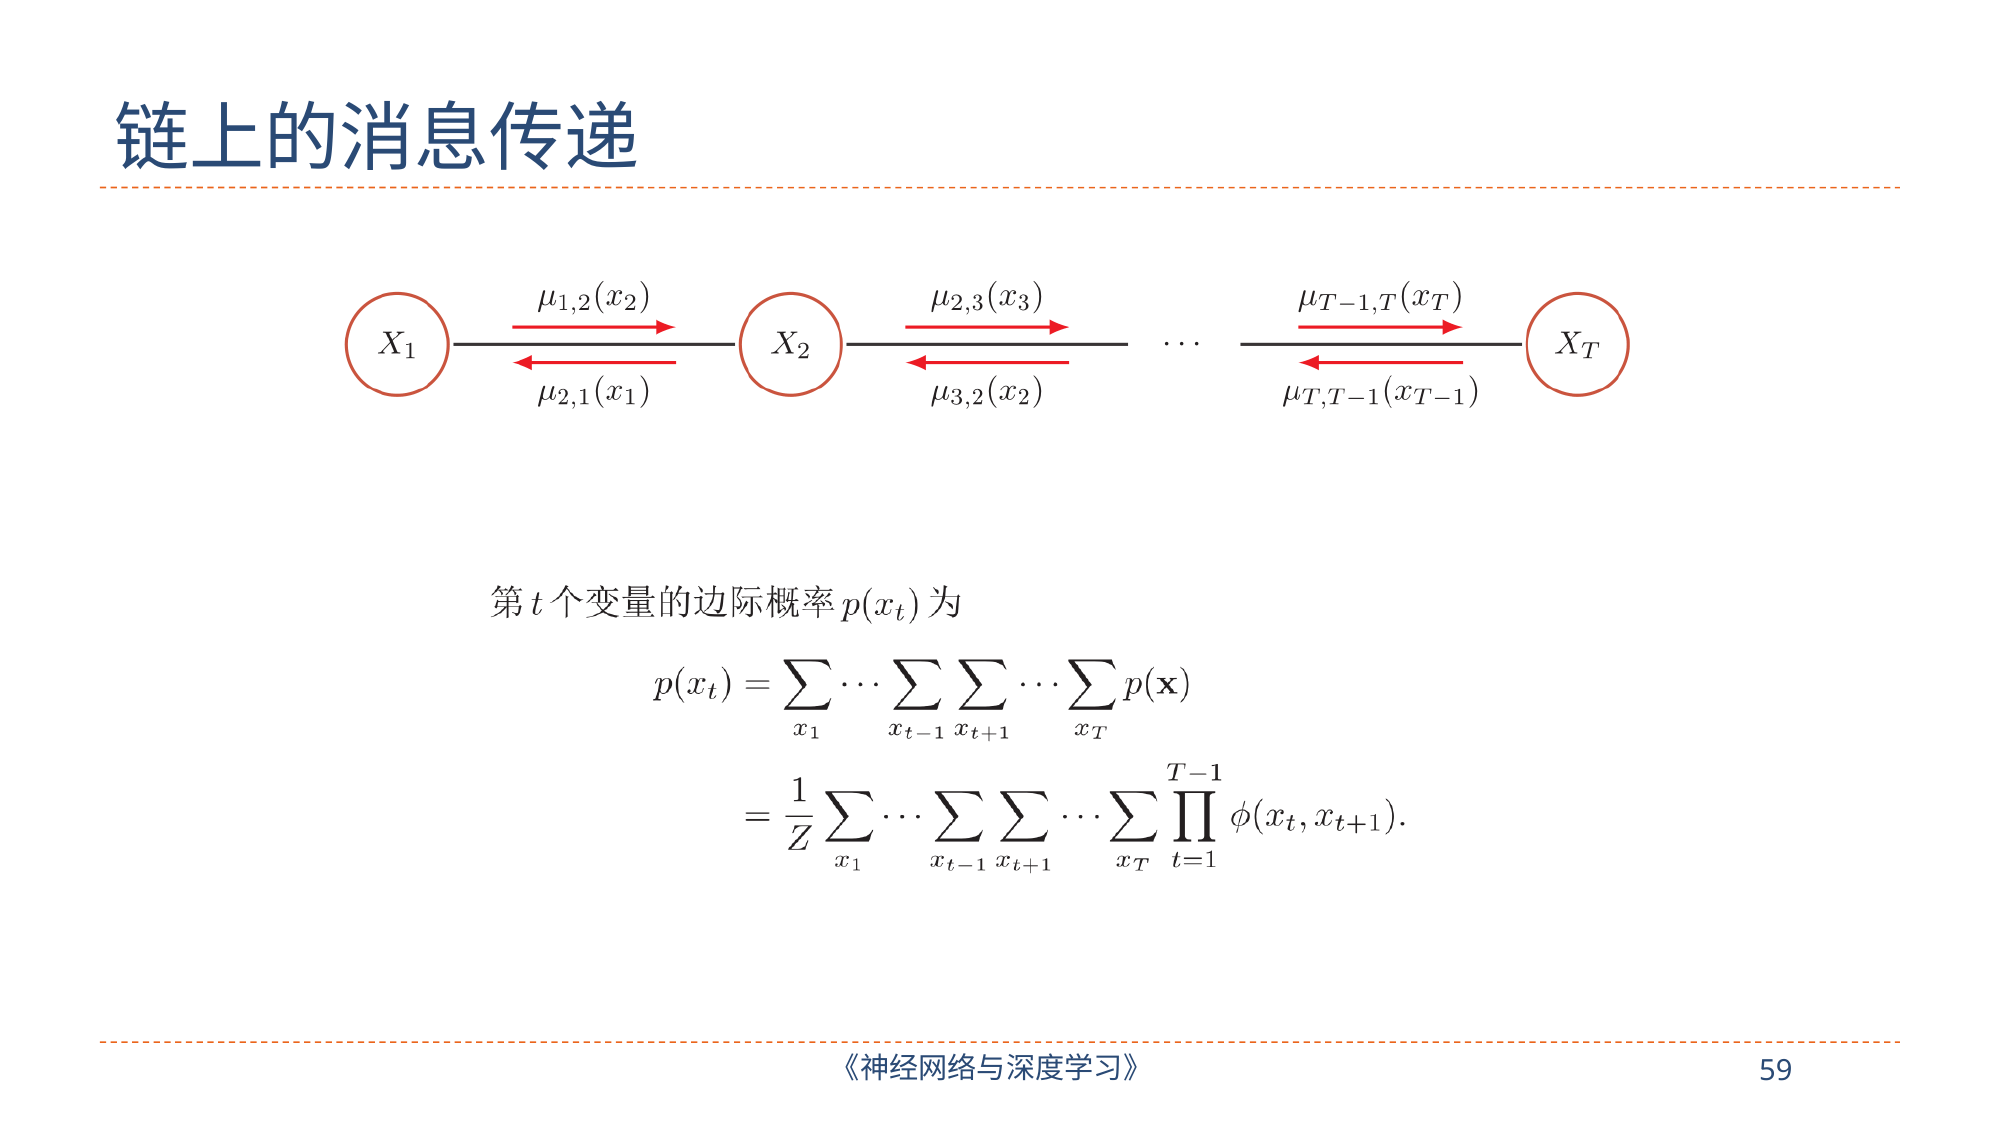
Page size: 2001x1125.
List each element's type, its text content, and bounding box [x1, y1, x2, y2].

title 链上的消息传递 [99, 24, 1900, 188]
picture [336, 237, 1664, 440]
picture [474, 555, 1454, 885]
